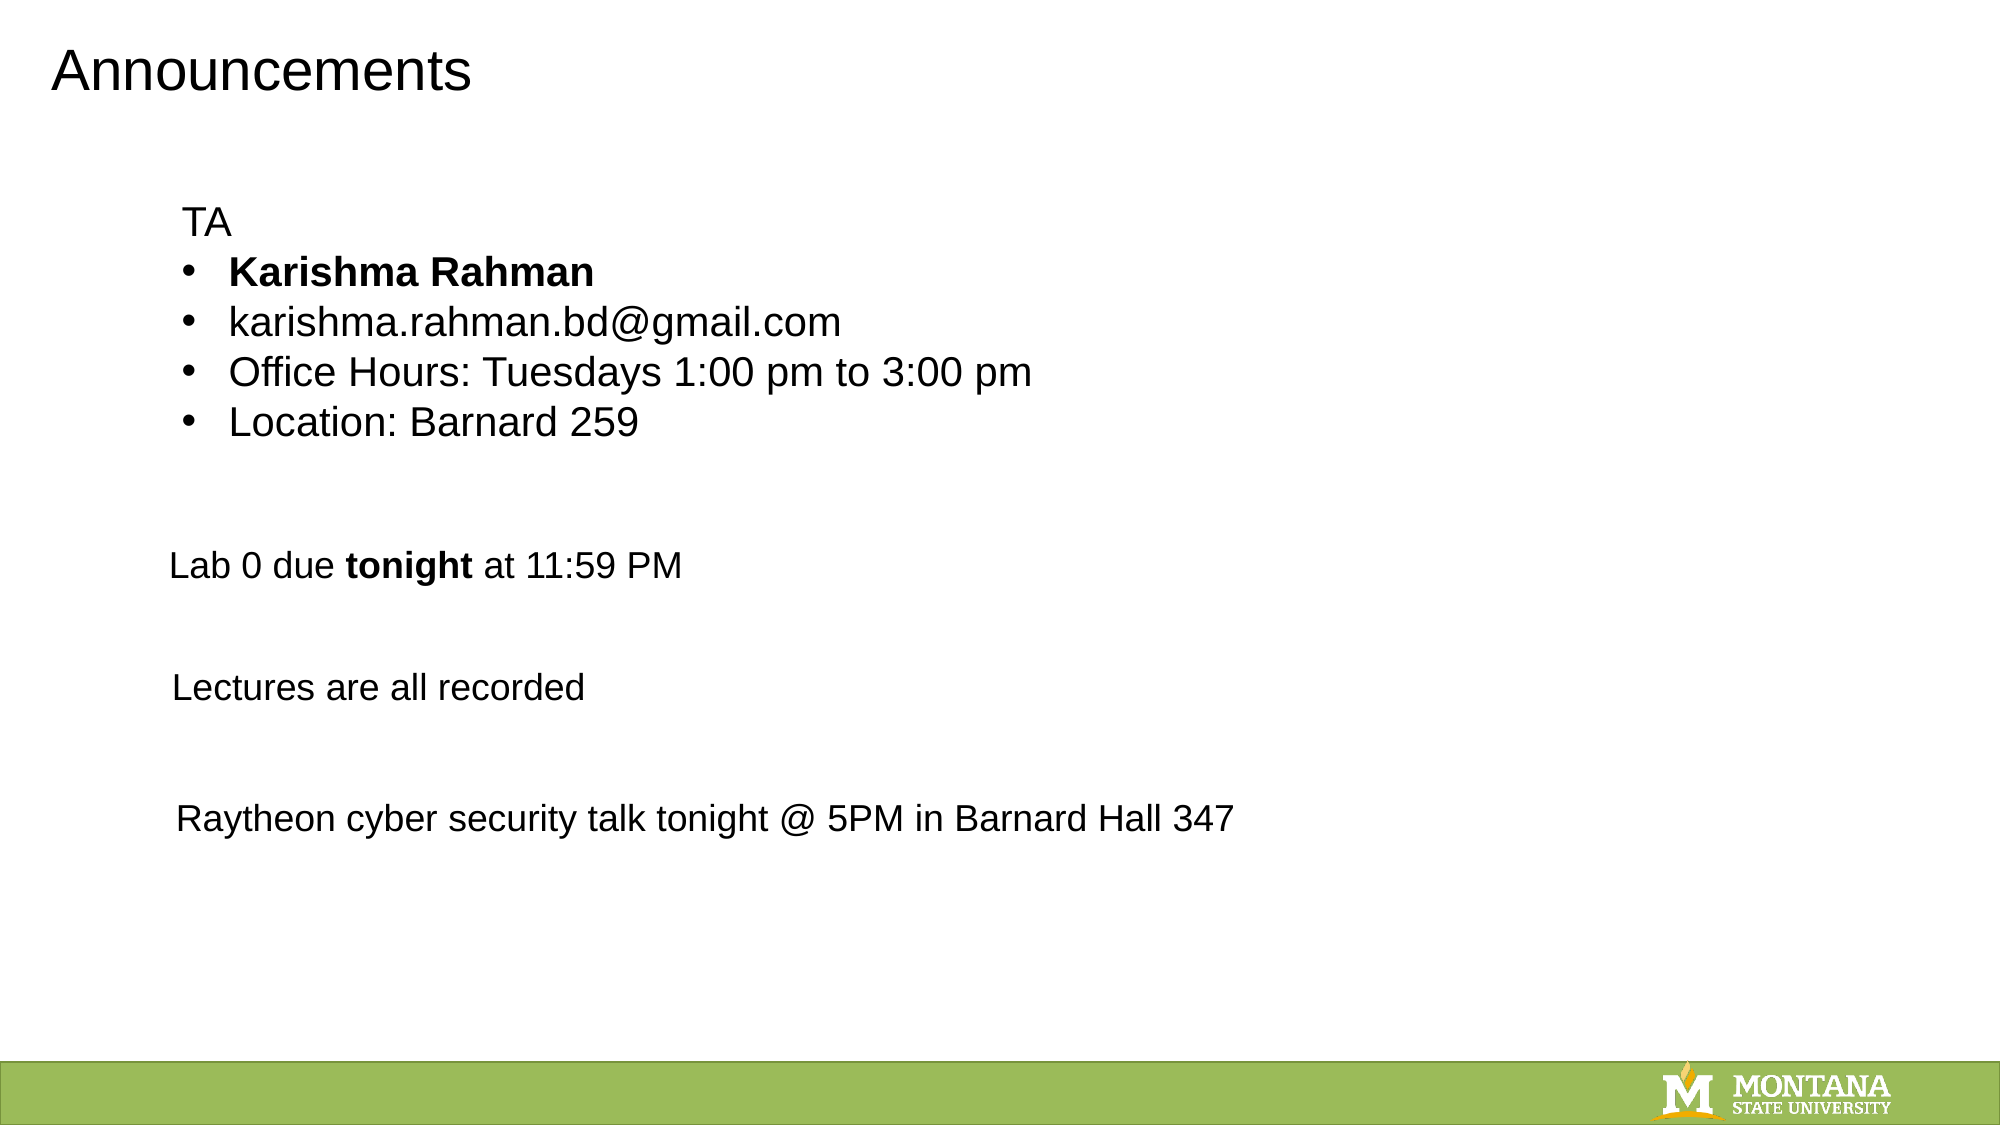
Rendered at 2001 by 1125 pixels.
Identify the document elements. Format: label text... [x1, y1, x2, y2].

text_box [0, 1060, 1647, 1125]
text_box Raytheon cyber security talk tonight @ 5PM in Barnard Hall 347 [161, 786, 1251, 846]
text_box Lab 0 due tonight at 11:59 PM [154, 533, 709, 593]
picture [1649, 1060, 1892, 1122]
text_box TA Karishma Rahman karishma.rahman.bd@gmail.com Office Hours: Tuesdays 1:00 pm to 3:00 pm Location: Barnard 259 [166, 187, 1048, 503]
text_box Announcements [12, 24, 513, 110]
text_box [1892, 1060, 2000, 1125]
text_box Lectures are all recorded [157, 656, 601, 716]
